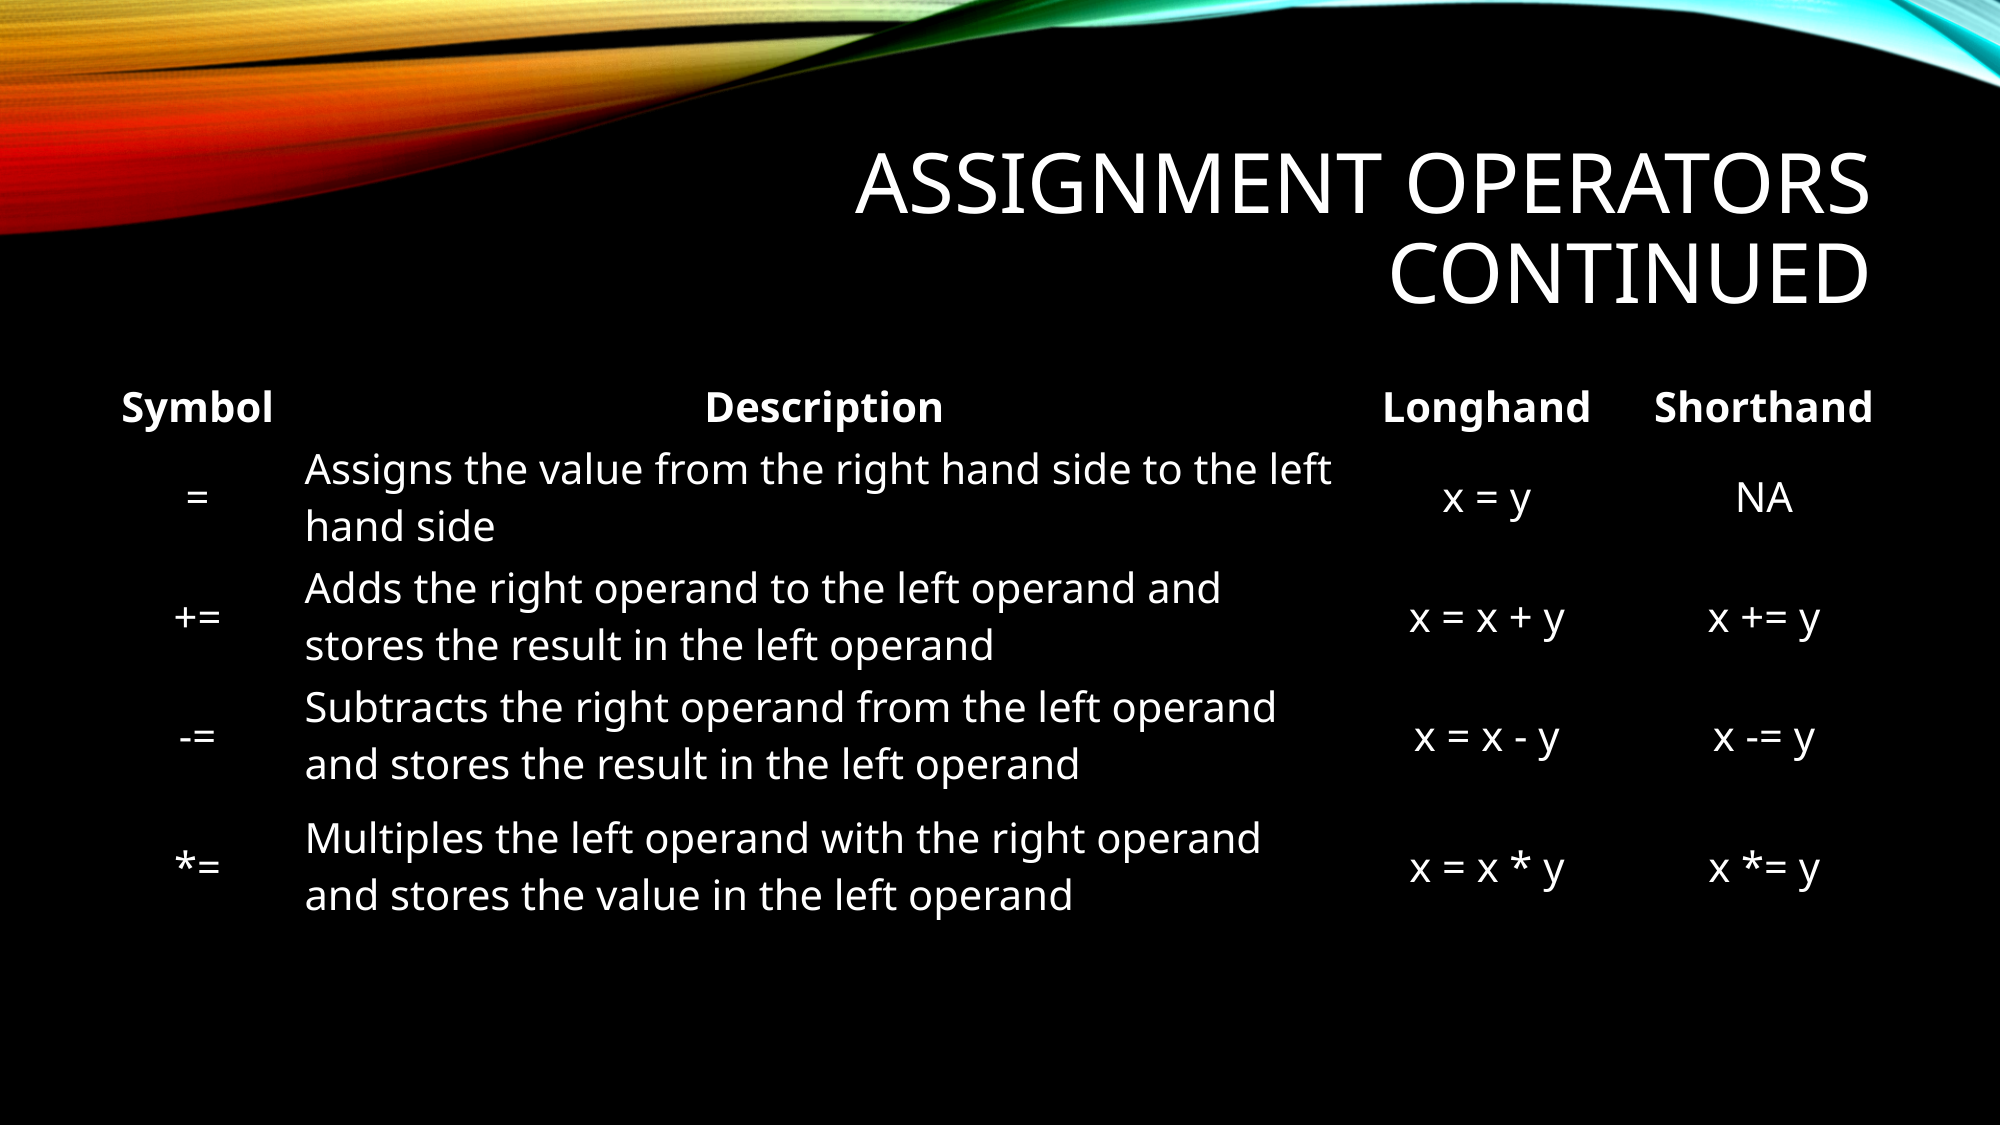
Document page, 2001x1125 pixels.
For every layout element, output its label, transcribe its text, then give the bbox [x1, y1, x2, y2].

table_cell NA [1624, 437, 1904, 556]
table_cell x = x + y [1349, 556, 1624, 675]
table_cell *= [96, 794, 299, 937]
table_cell -= [96, 675, 299, 794]
table_cell x = x * y [1349, 794, 1624, 937]
table_cell x *= y [1624, 794, 1904, 937]
table_header Longhand [1349, 375, 1624, 437]
table_cell x = x - y [1349, 675, 1624, 794]
table_cell Assigns the value from the right hand side to the left hand side [299, 437, 1349, 556]
table_header Shorthand [1624, 375, 1904, 437]
table_cell x += y [1624, 556, 1904, 675]
table_header Description [299, 375, 1349, 437]
picture [0, 0, 2000, 237]
table_cell x = y [1349, 437, 1624, 556]
table_header Symbol [96, 375, 299, 437]
table_cell x -= y [1624, 675, 1904, 794]
table_cell Subtracts the right operand from the left operand and stores the result in the left operand [299, 675, 1349, 794]
title Assignment Operators Continued [474, 125, 1888, 338]
table_cell += [96, 556, 299, 675]
table_cell Multiples the left operand with the right operand and stores the value in the left operand [299, 794, 1349, 937]
table_cell = [96, 437, 299, 556]
table_cell Adds the right operand to the left operand and stores the result in the left operand [299, 556, 1349, 675]
